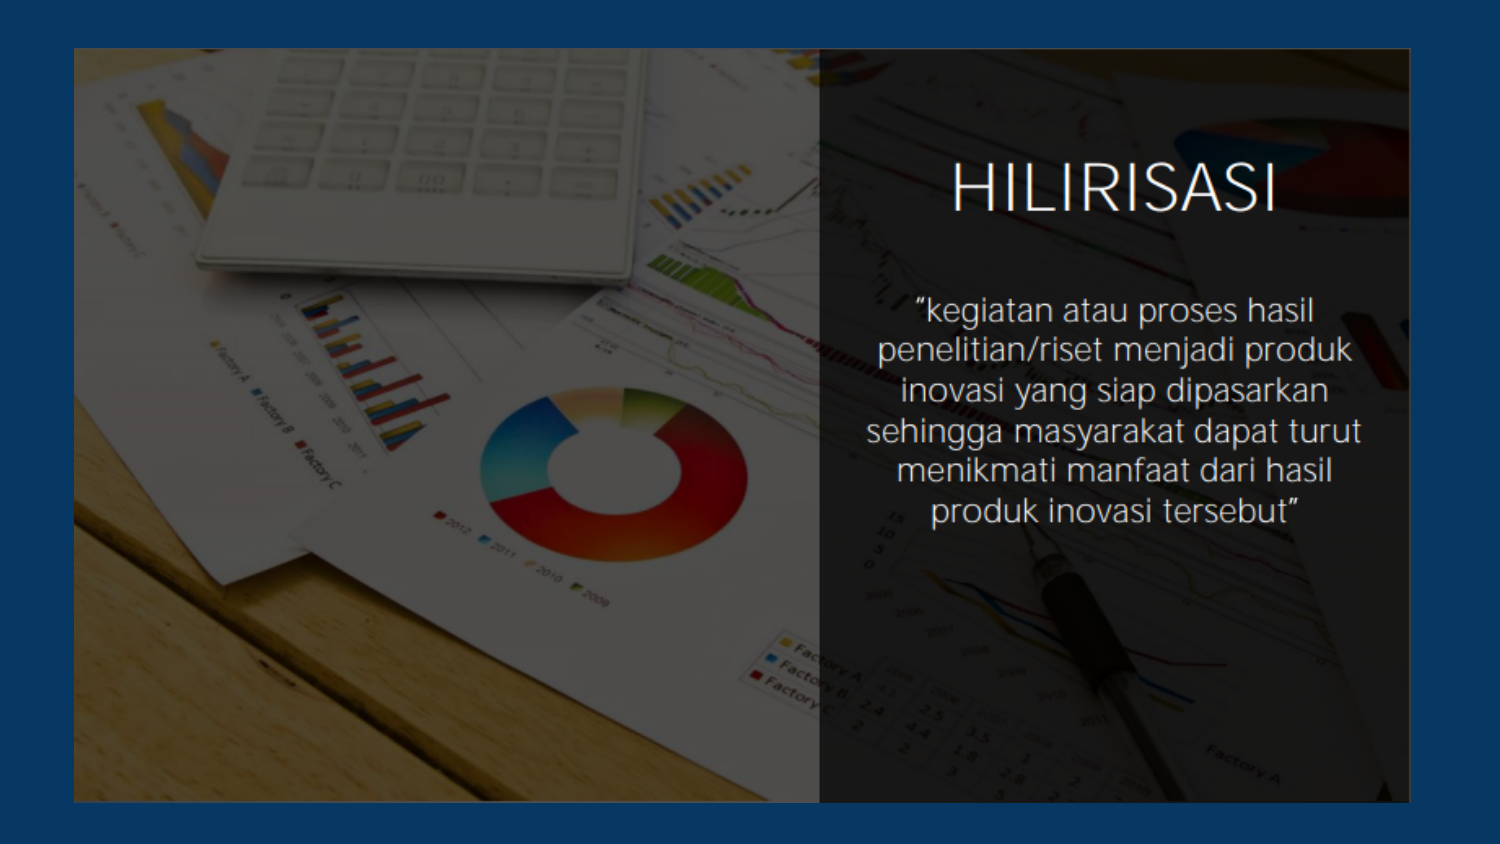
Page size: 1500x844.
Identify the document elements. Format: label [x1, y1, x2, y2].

picture [74, 48, 1411, 803]
